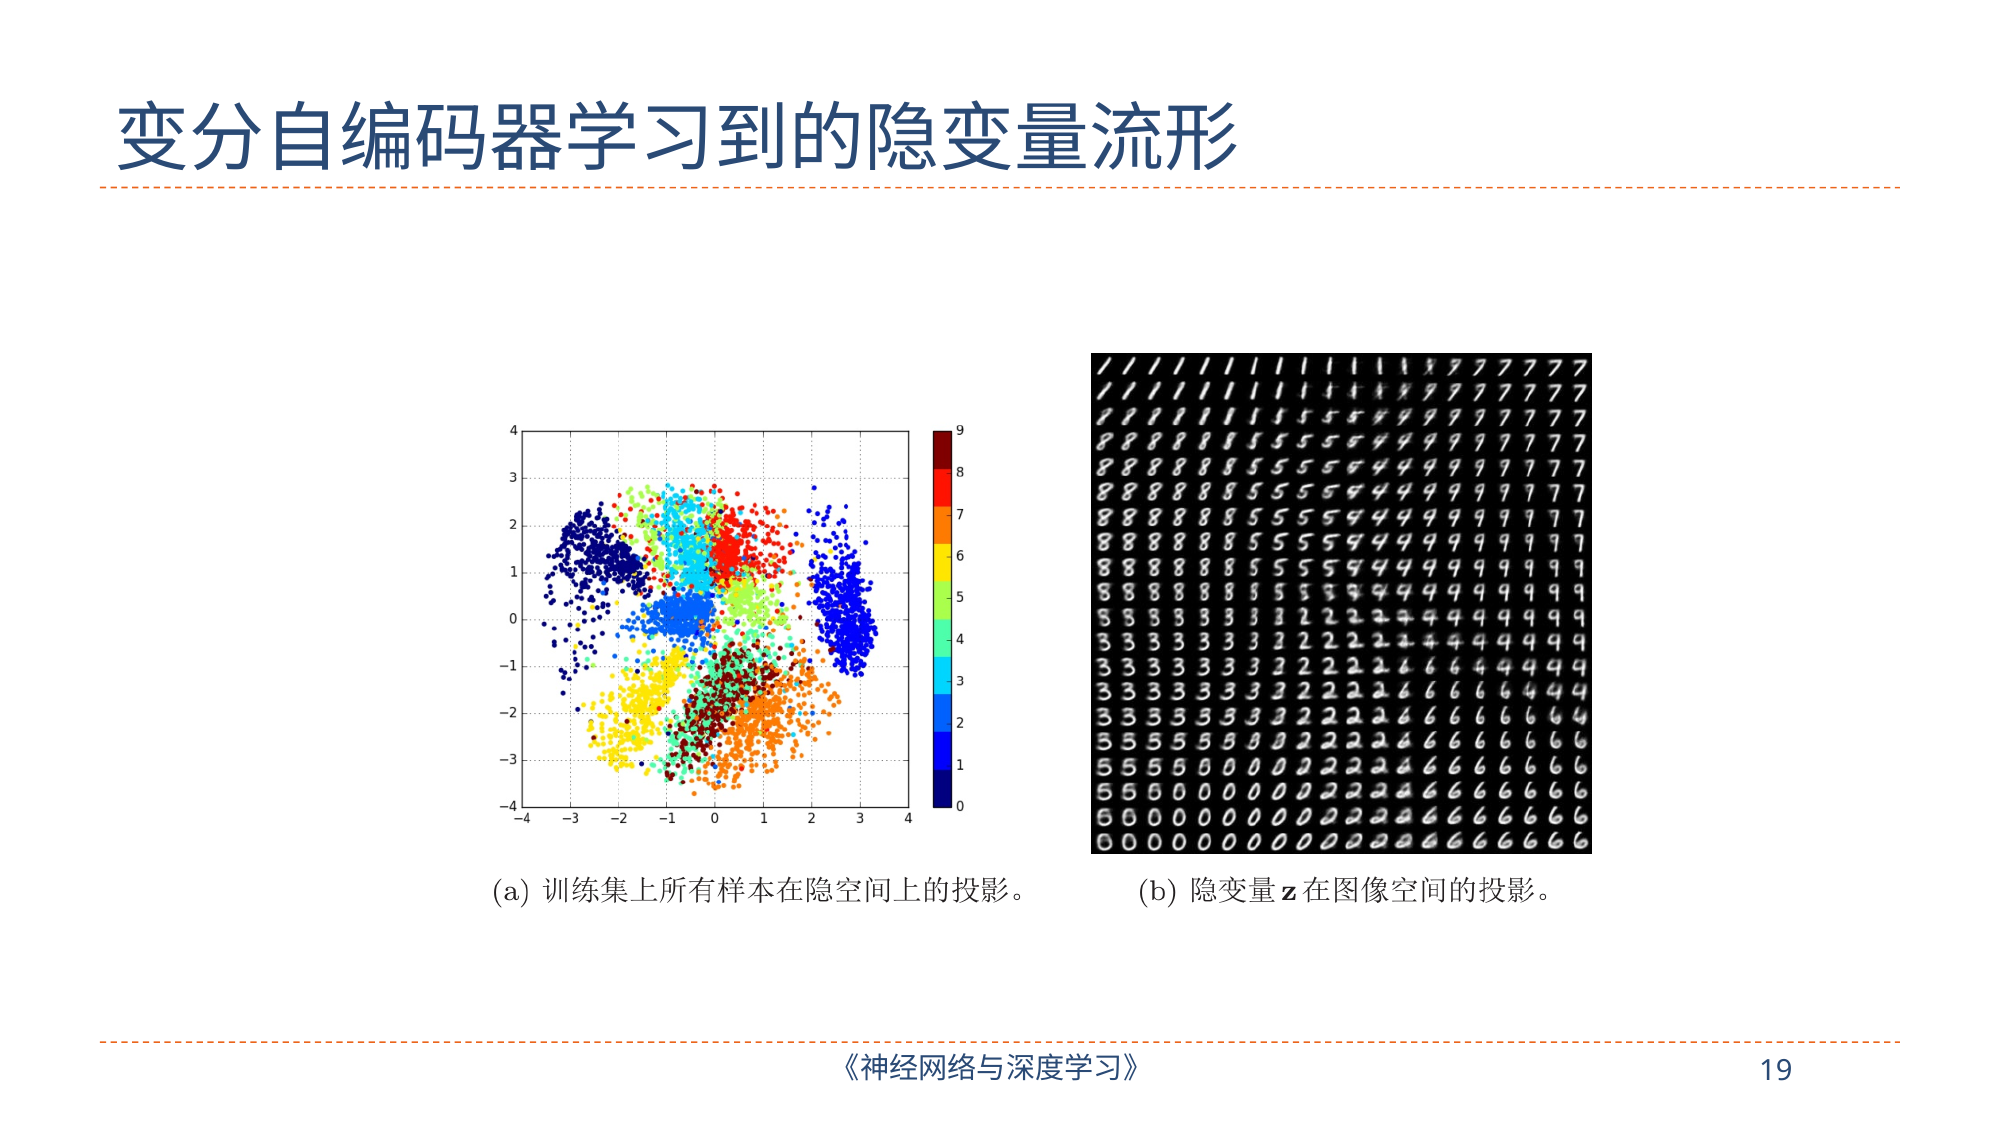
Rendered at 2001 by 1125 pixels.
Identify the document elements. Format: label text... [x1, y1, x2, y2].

title 变分自编码器学习到的隐变量流形 [99, 24, 1900, 188]
picture [437, 324, 1621, 936]
